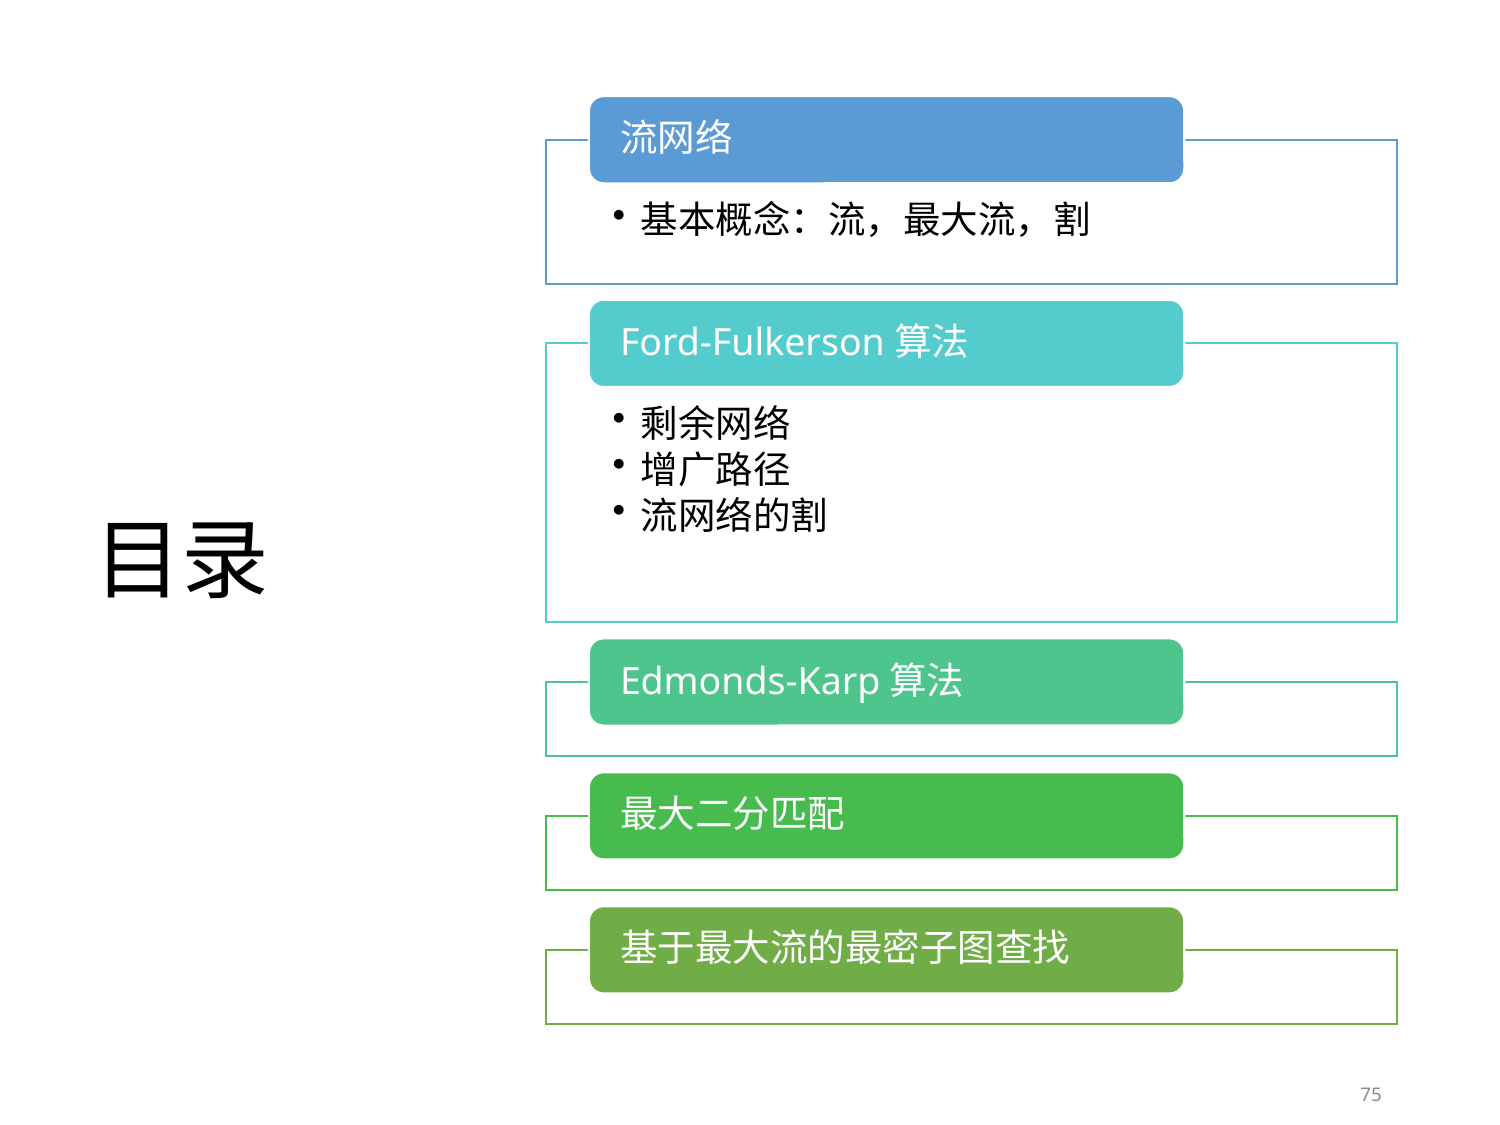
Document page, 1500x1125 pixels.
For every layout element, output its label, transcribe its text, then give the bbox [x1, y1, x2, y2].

title 目录 [79, 179, 546, 946]
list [546, 78, 1397, 1042]
slide_number 75 [1059, 1065, 1397, 1125]
